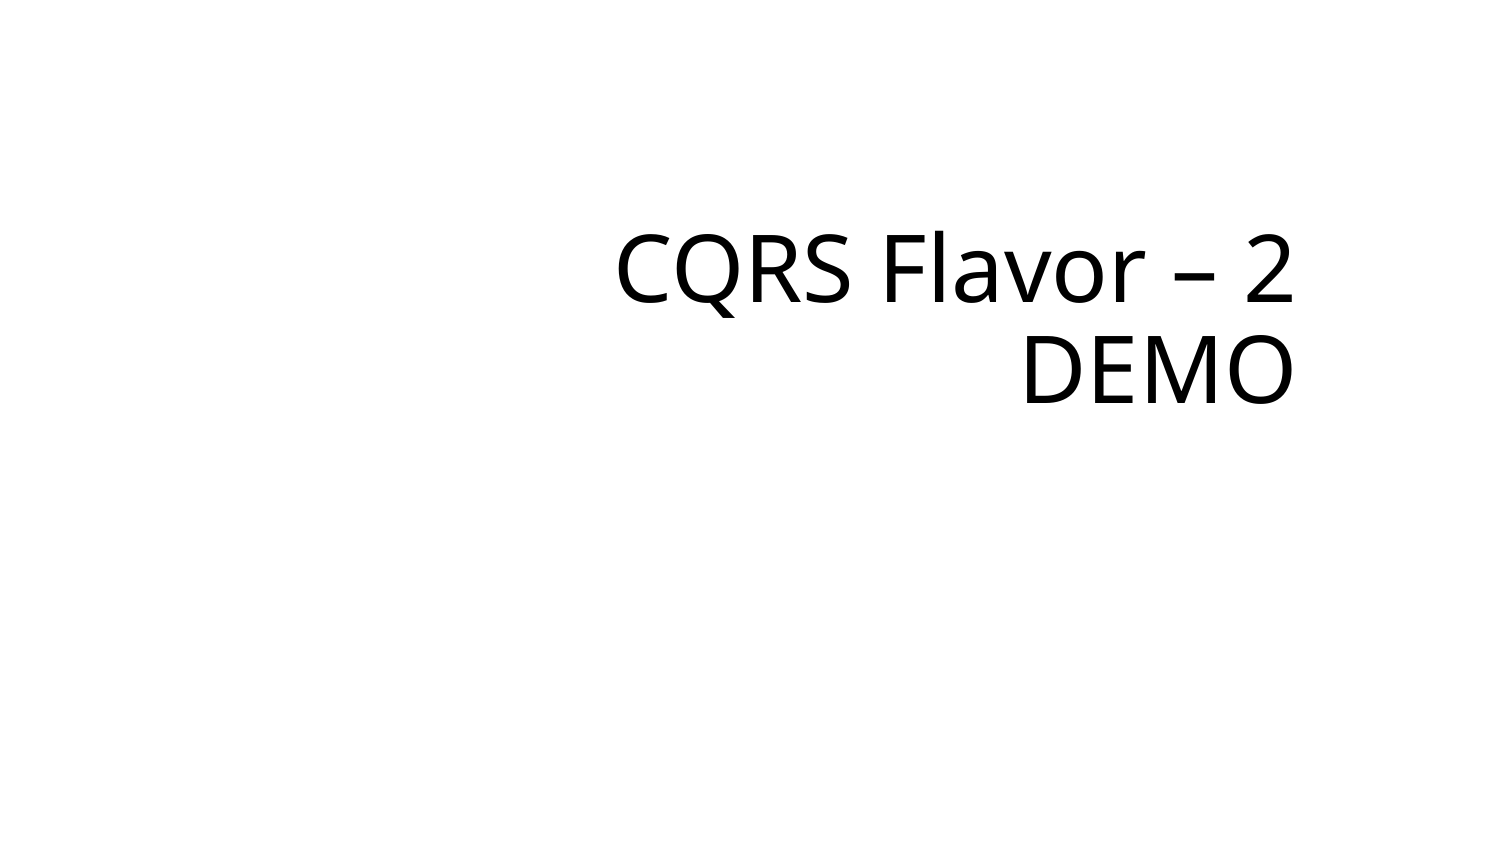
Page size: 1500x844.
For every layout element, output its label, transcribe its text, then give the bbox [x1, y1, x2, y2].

title CQRS Flavor – 2 DEMO [187, 138, 1313, 432]
